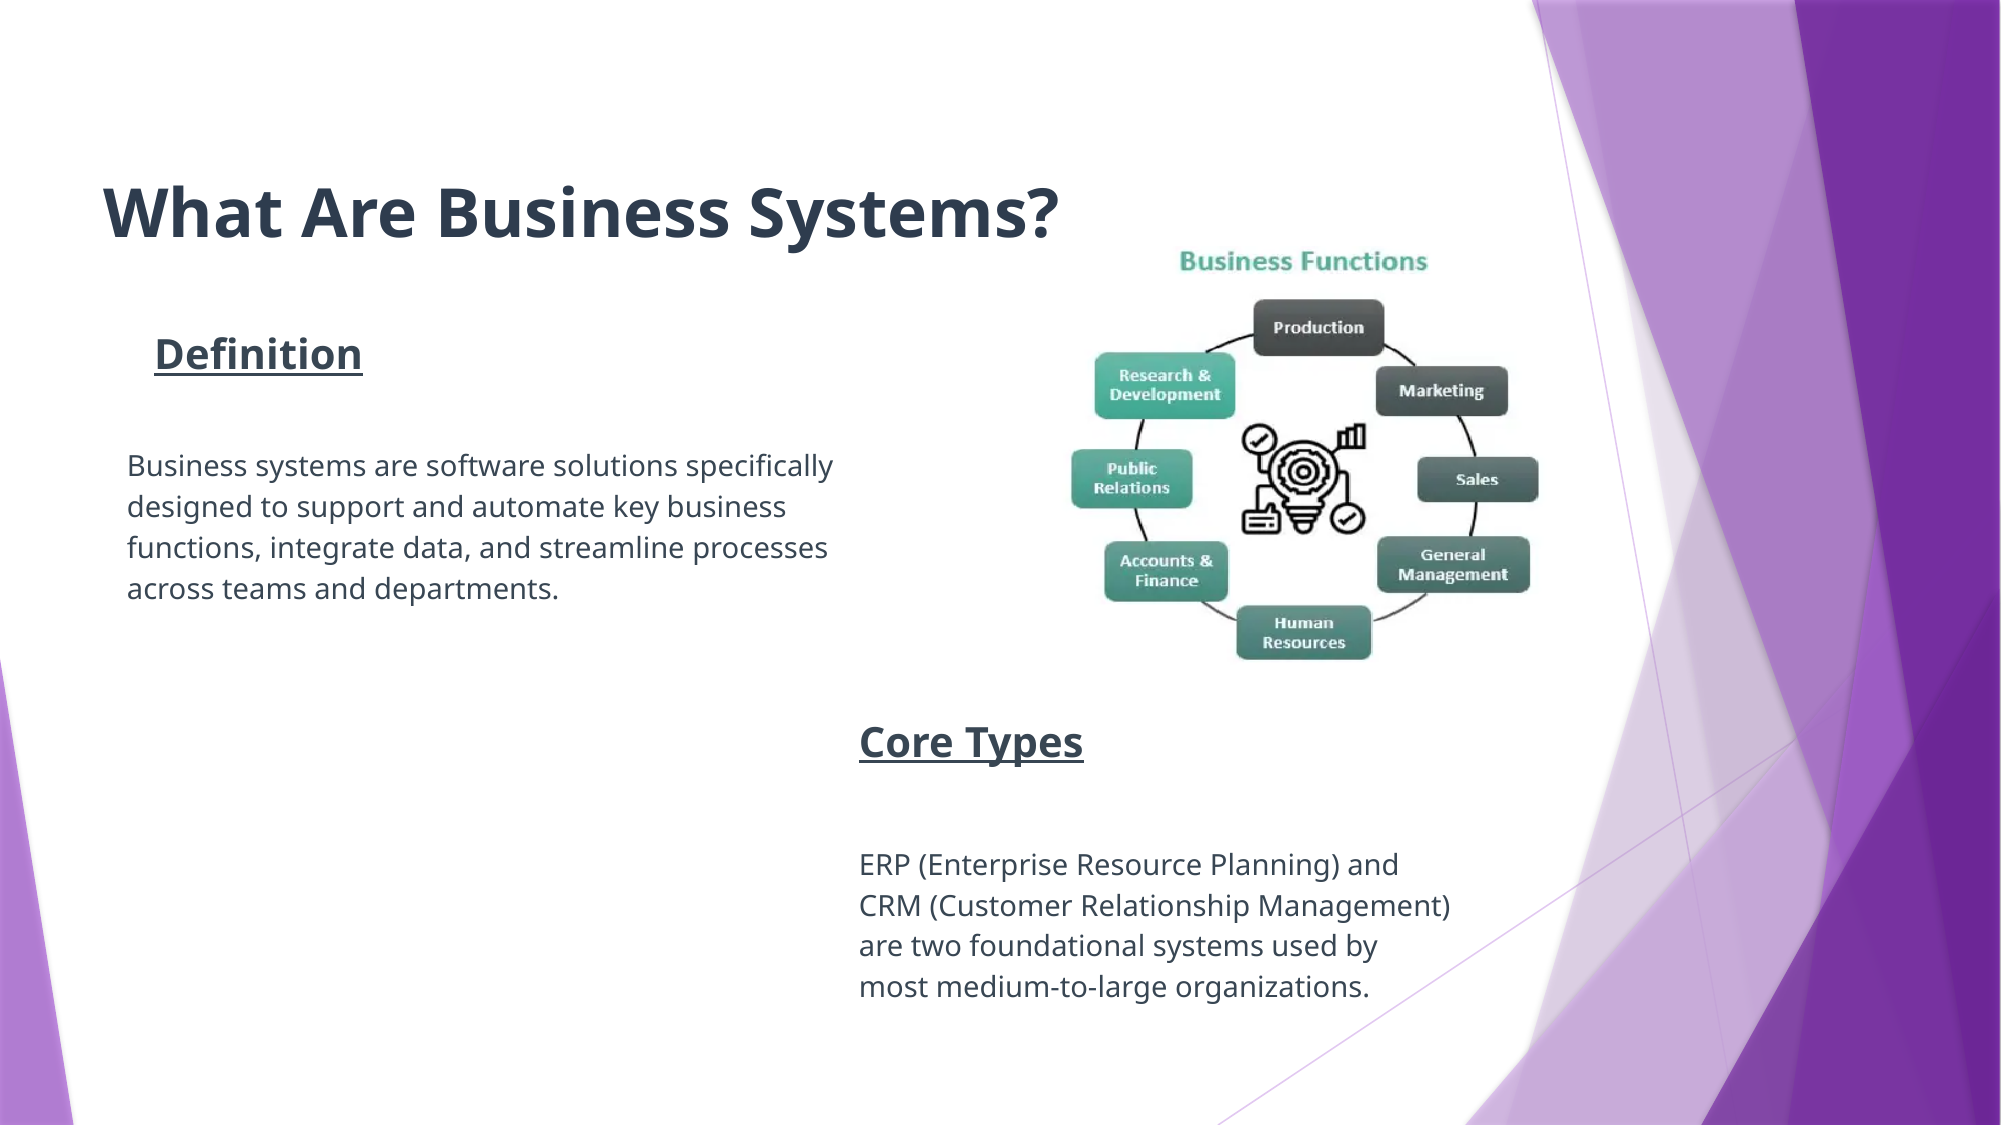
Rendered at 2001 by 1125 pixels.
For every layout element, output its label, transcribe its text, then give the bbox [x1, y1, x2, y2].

text_box ERP (Enterprise Resource Planning) and CRM (Customer Relationship Management) are two foundational systems used by most medium-to-large organizations. [858, 840, 1452, 1006]
text_box Definition [154, 335, 496, 378]
text_box Core Types [858, 722, 1200, 761]
text_box What Are Business Systems? [103, 165, 980, 251]
text_box Business systems are software solutions specifically designed to support and automate key business functions, integrate data, and streamline processes across teams and departments. [126, 441, 839, 650]
picture [1019, 245, 1571, 690]
text_box [103, 761, 1897, 795]
